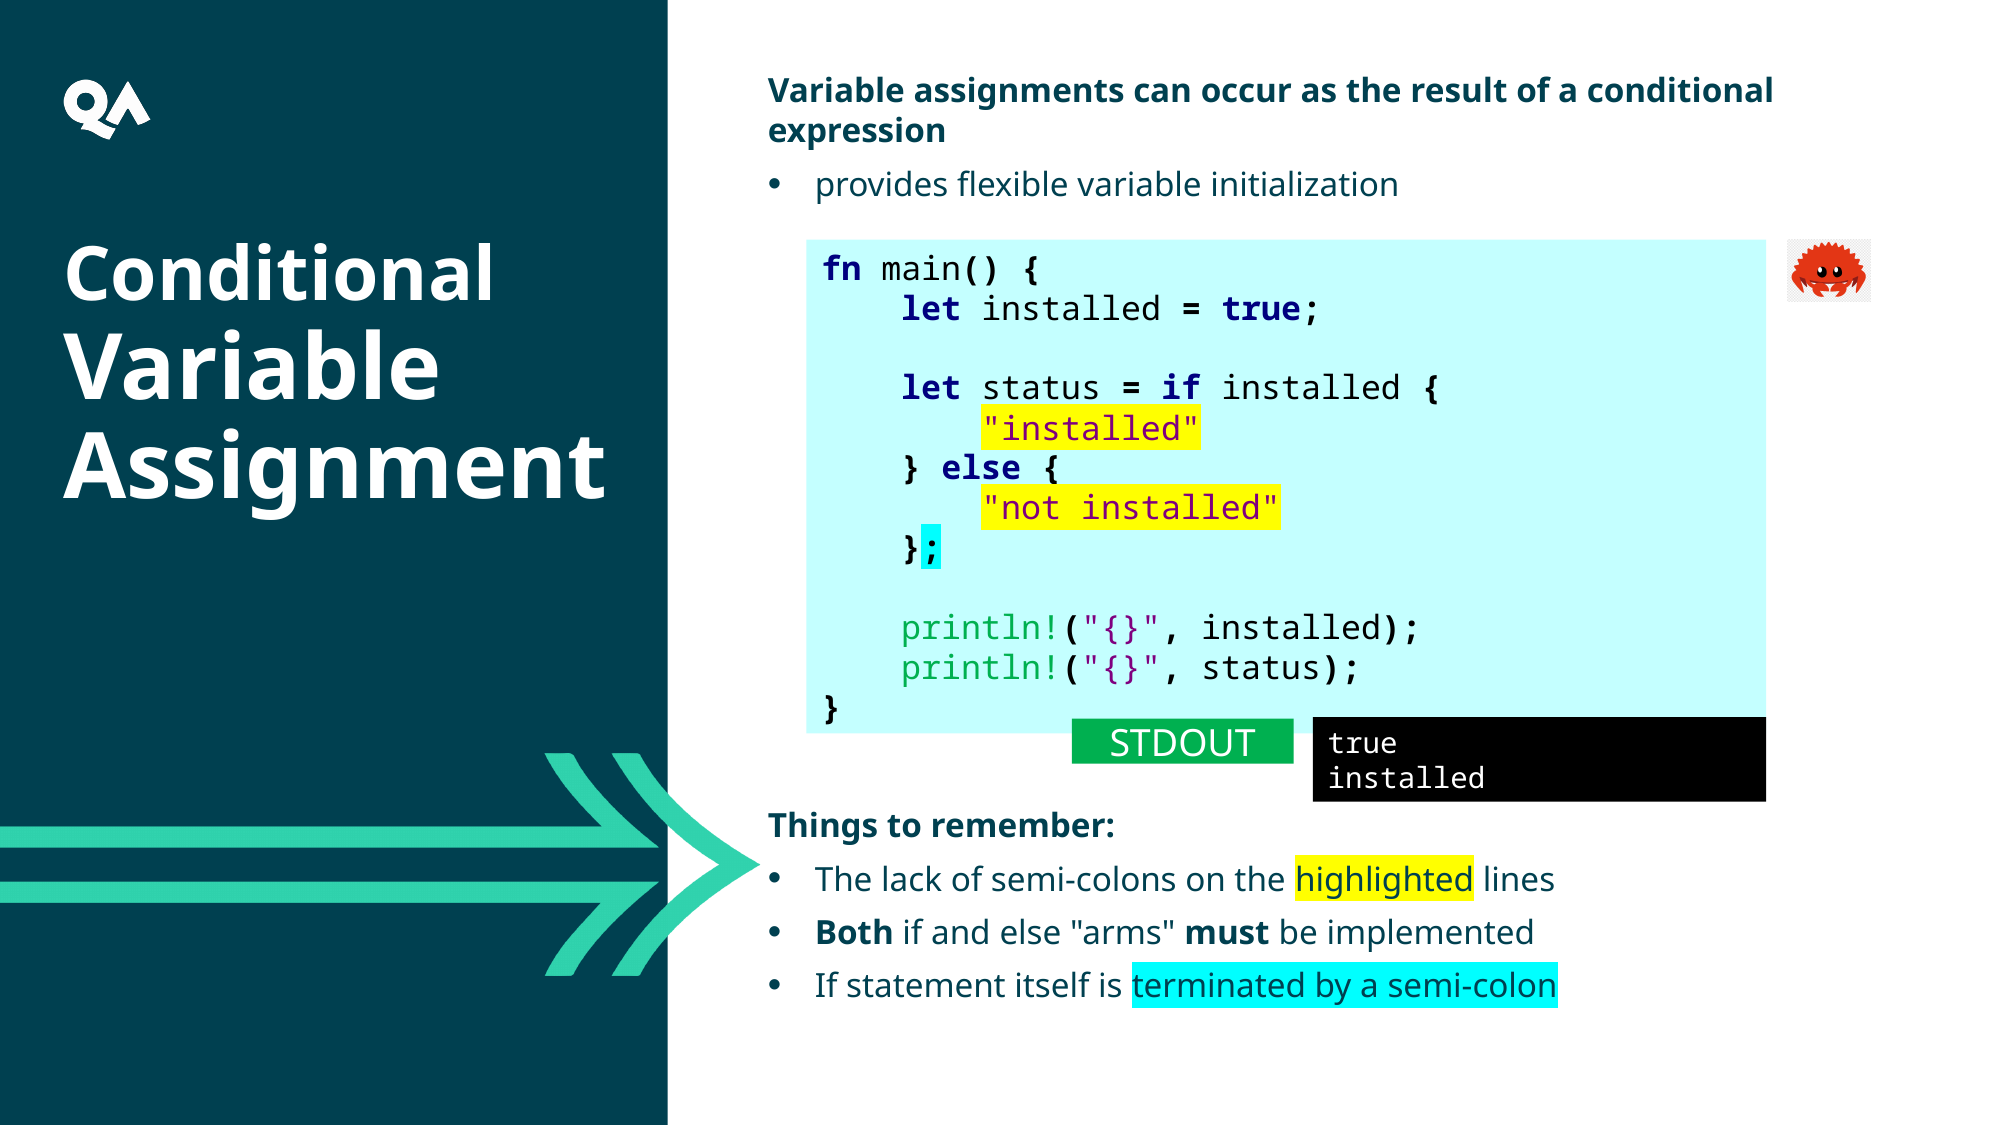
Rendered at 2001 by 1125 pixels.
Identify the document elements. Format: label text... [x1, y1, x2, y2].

picture [64, 80, 114, 139]
text_box STDOUT [1071, 718, 1294, 764]
picture [107, 83, 149, 124]
picture [0, 754, 657, 847]
list Variable assignments can occur as the result of a conditional expression provides flexible variable initialization Things to remember: The lack of semi-colons on the highlighted lines Both if and else "arms" must be implemented If statement itself is terminated by a semi-colon [767, 69, 1937, 742]
text_box true installed [1312, 717, 1767, 802]
list Conditional Variable Assignment [63, 221, 628, 673]
picture [613, 727, 775, 995]
picture [1787, 239, 1871, 302]
text_box fn main() { let installed = true; let status = if installed { "installed" } else { "not installed" }; println!("{}", installed); println!("{}", status); } [806, 239, 1767, 734]
picture [0, 882, 657, 975]
